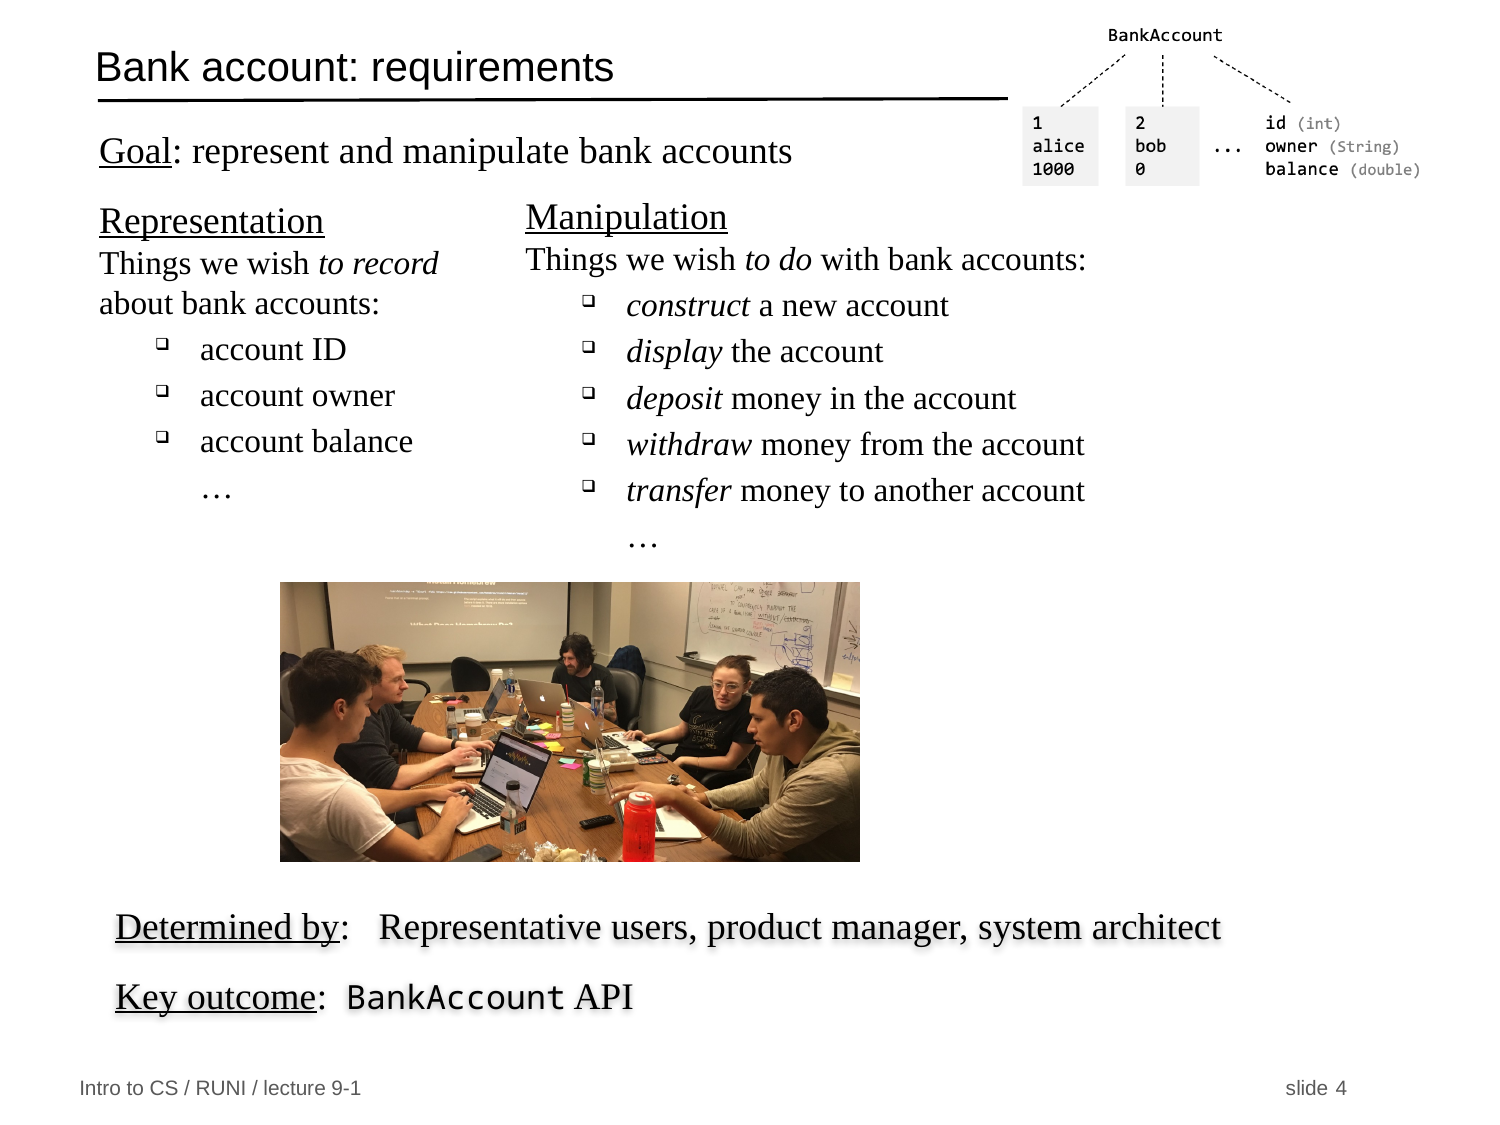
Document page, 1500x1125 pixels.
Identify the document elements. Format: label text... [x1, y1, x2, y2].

list Goal: represent and manipulate bank accounts Representation Things we wish to record about bank accounts: account ID account owner account balance … [66, 118, 1002, 582]
text_box Manipulation Things we wish to do with bank accounts: construct a new account display the account deposit money in the account withdraw money from the account transfer money to another account … [493, 184, 1220, 581]
picture [1008, 22, 1428, 195]
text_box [93, 582, 1320, 1033]
title Bank account: requirements [79, 33, 1002, 109]
